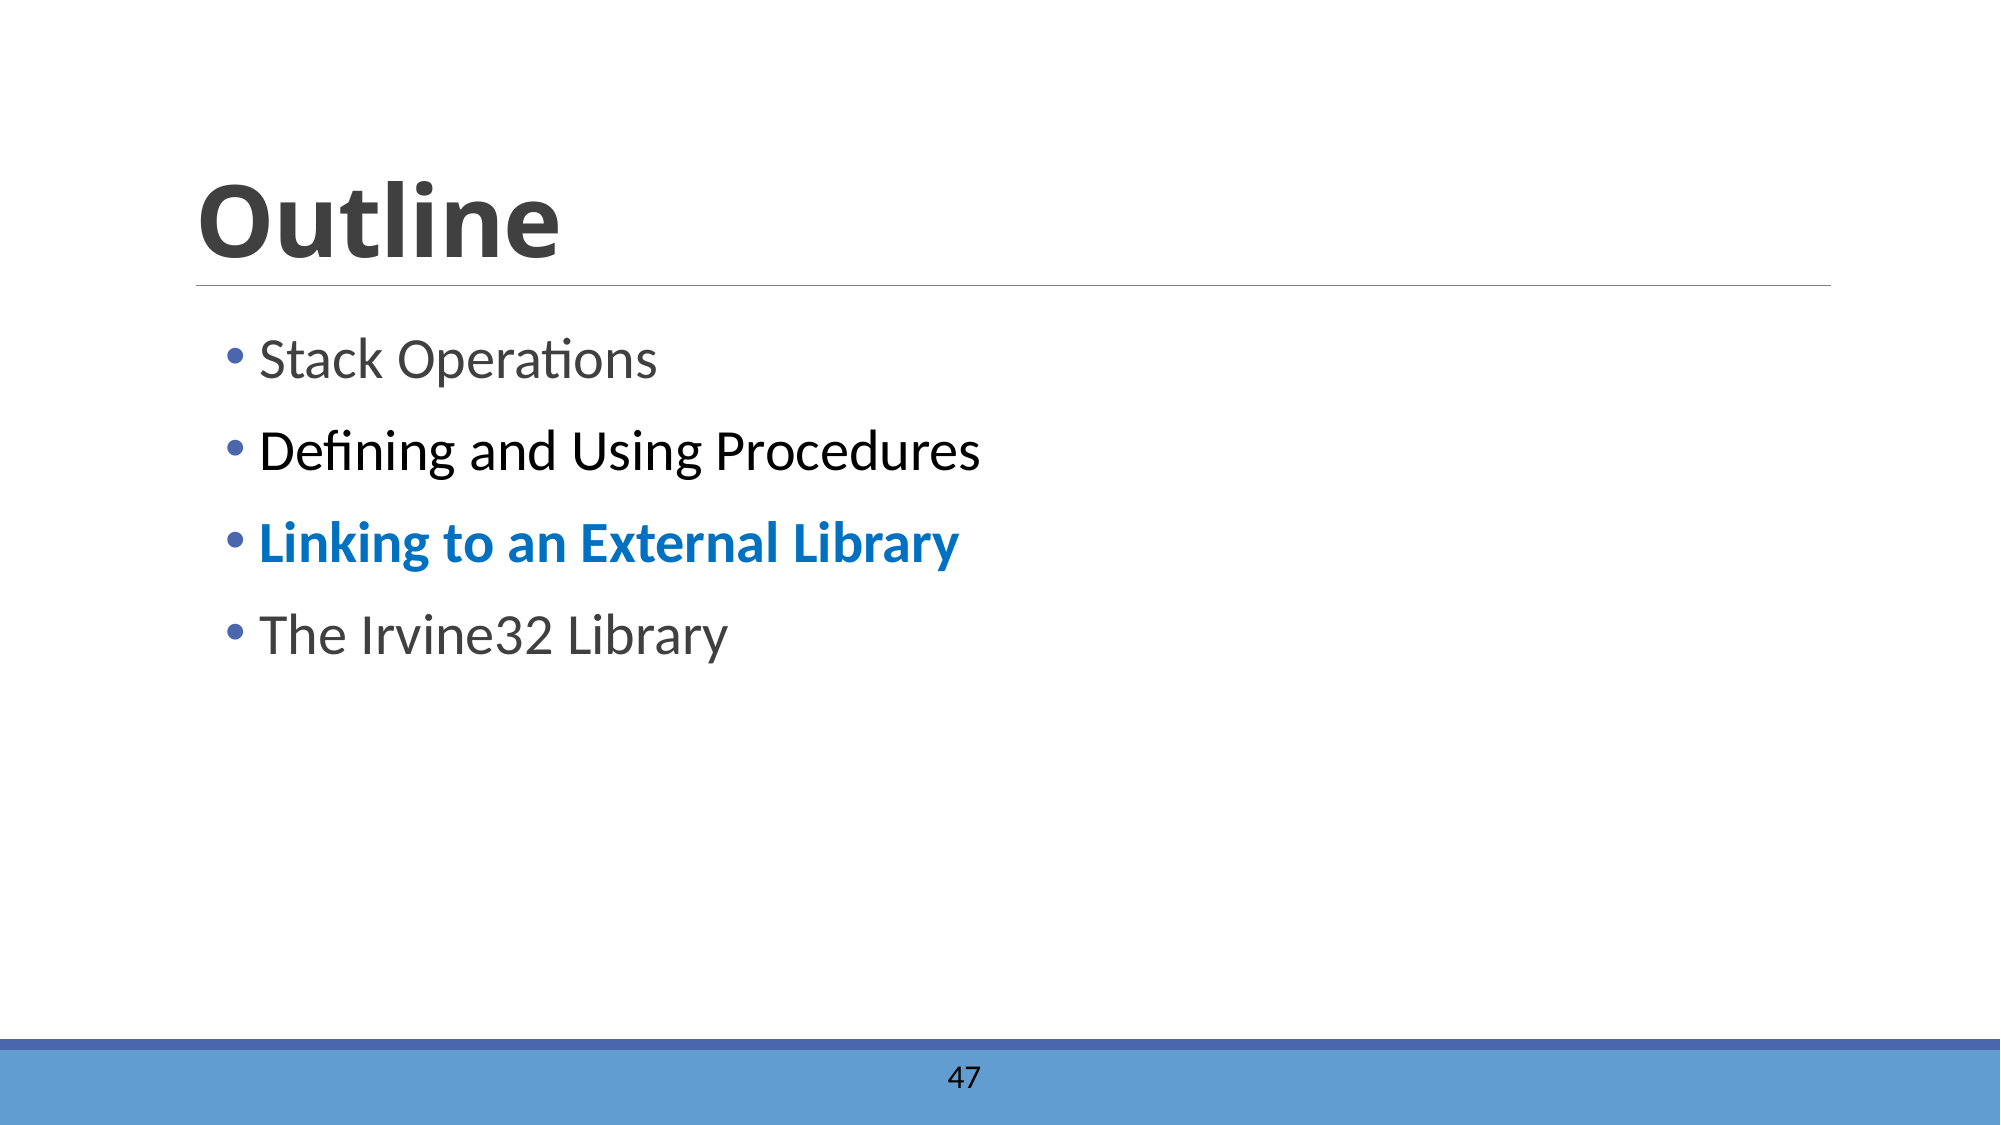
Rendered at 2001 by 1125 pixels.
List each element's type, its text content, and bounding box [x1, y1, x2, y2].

text_box Stack Operations Defining and Using Procedures Linking to an External Library The Irvine32 Library [225, 320, 1151, 808]
title Outline [180, 47, 1830, 285]
slide_number 48 [856, 1044, 1073, 1105]
